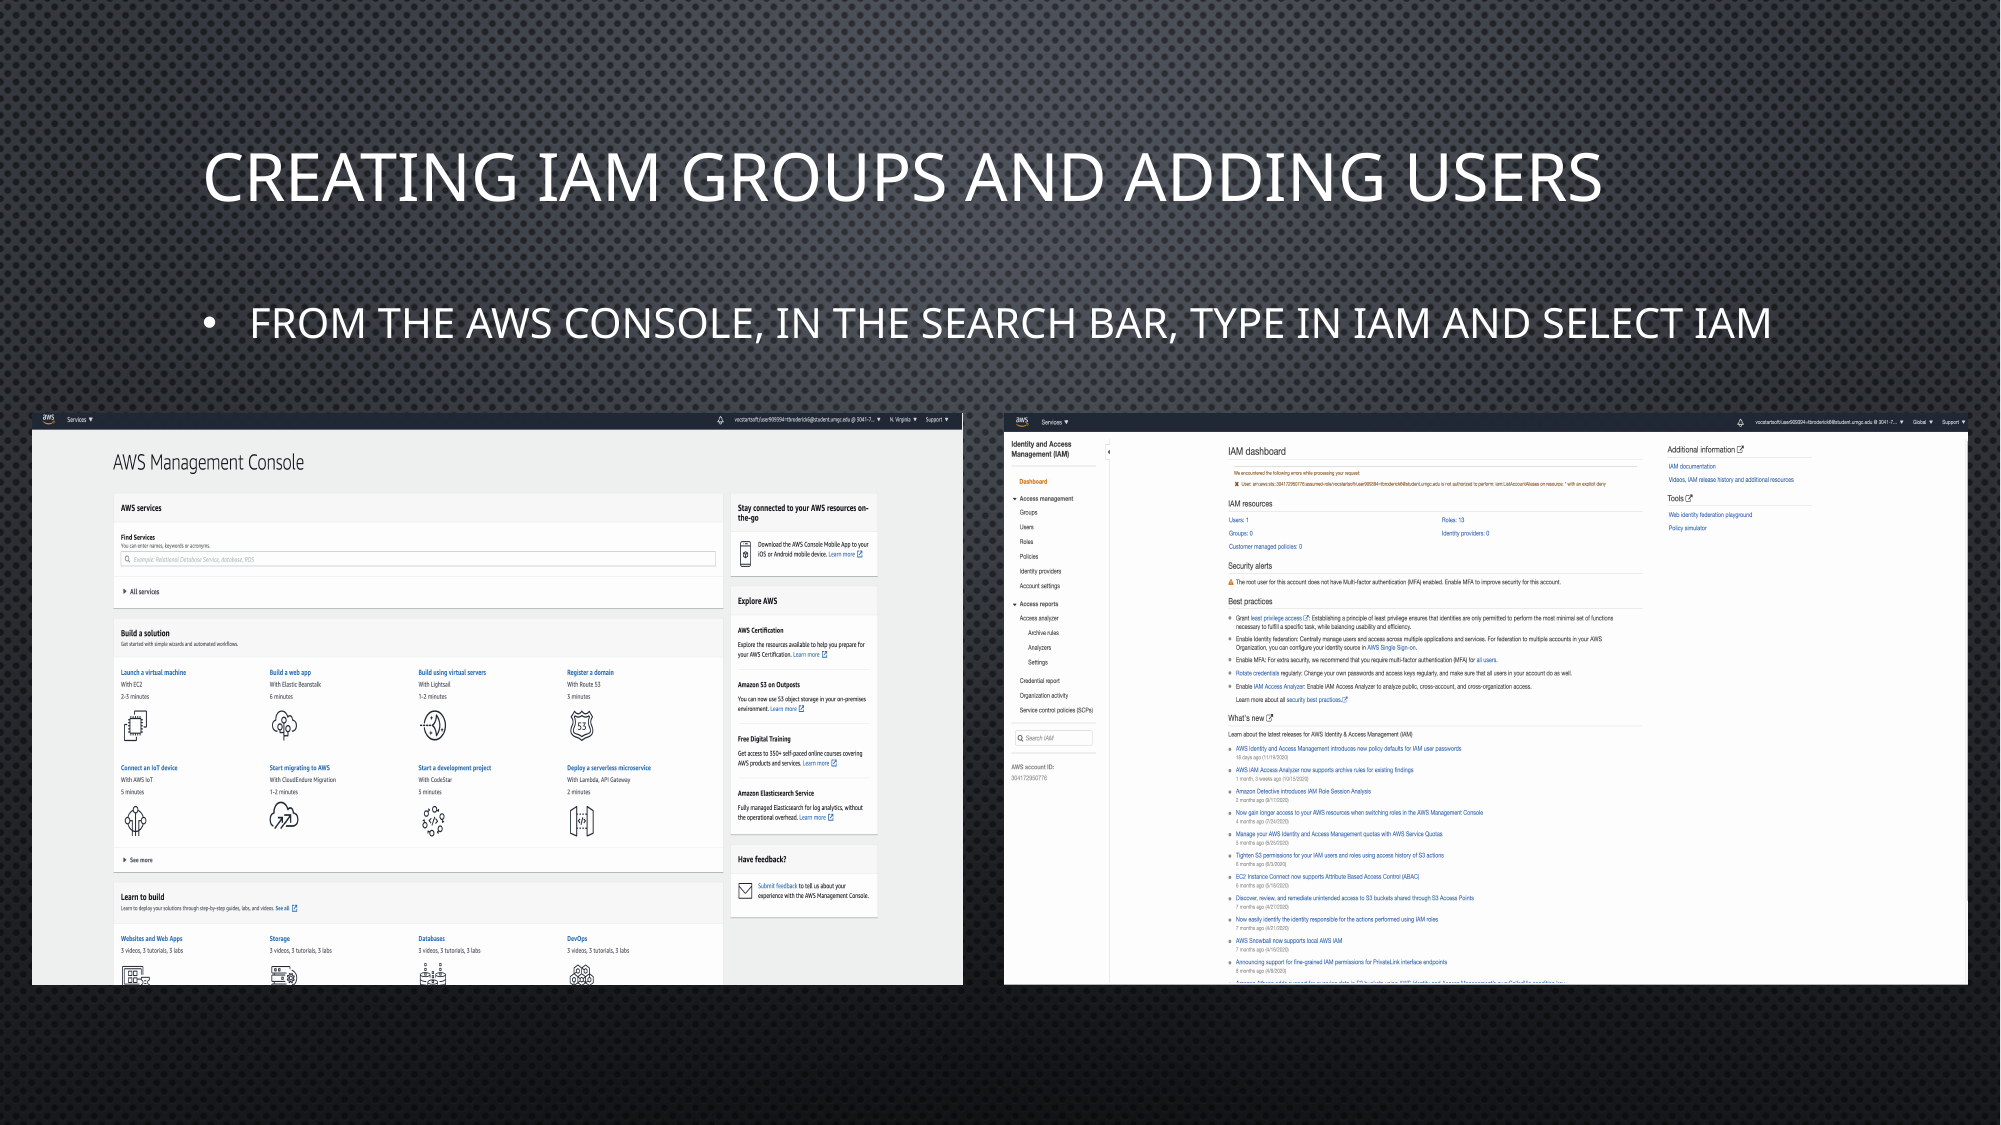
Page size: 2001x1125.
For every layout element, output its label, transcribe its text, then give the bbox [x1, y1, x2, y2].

list From the AWS Console, in the search bar, type in IAM and select IAM [187, 263, 1823, 382]
picture [32, 413, 964, 985]
title Creating IAM Groups and Adding Users [187, 99, 1634, 250]
picture [1004, 413, 1968, 985]
